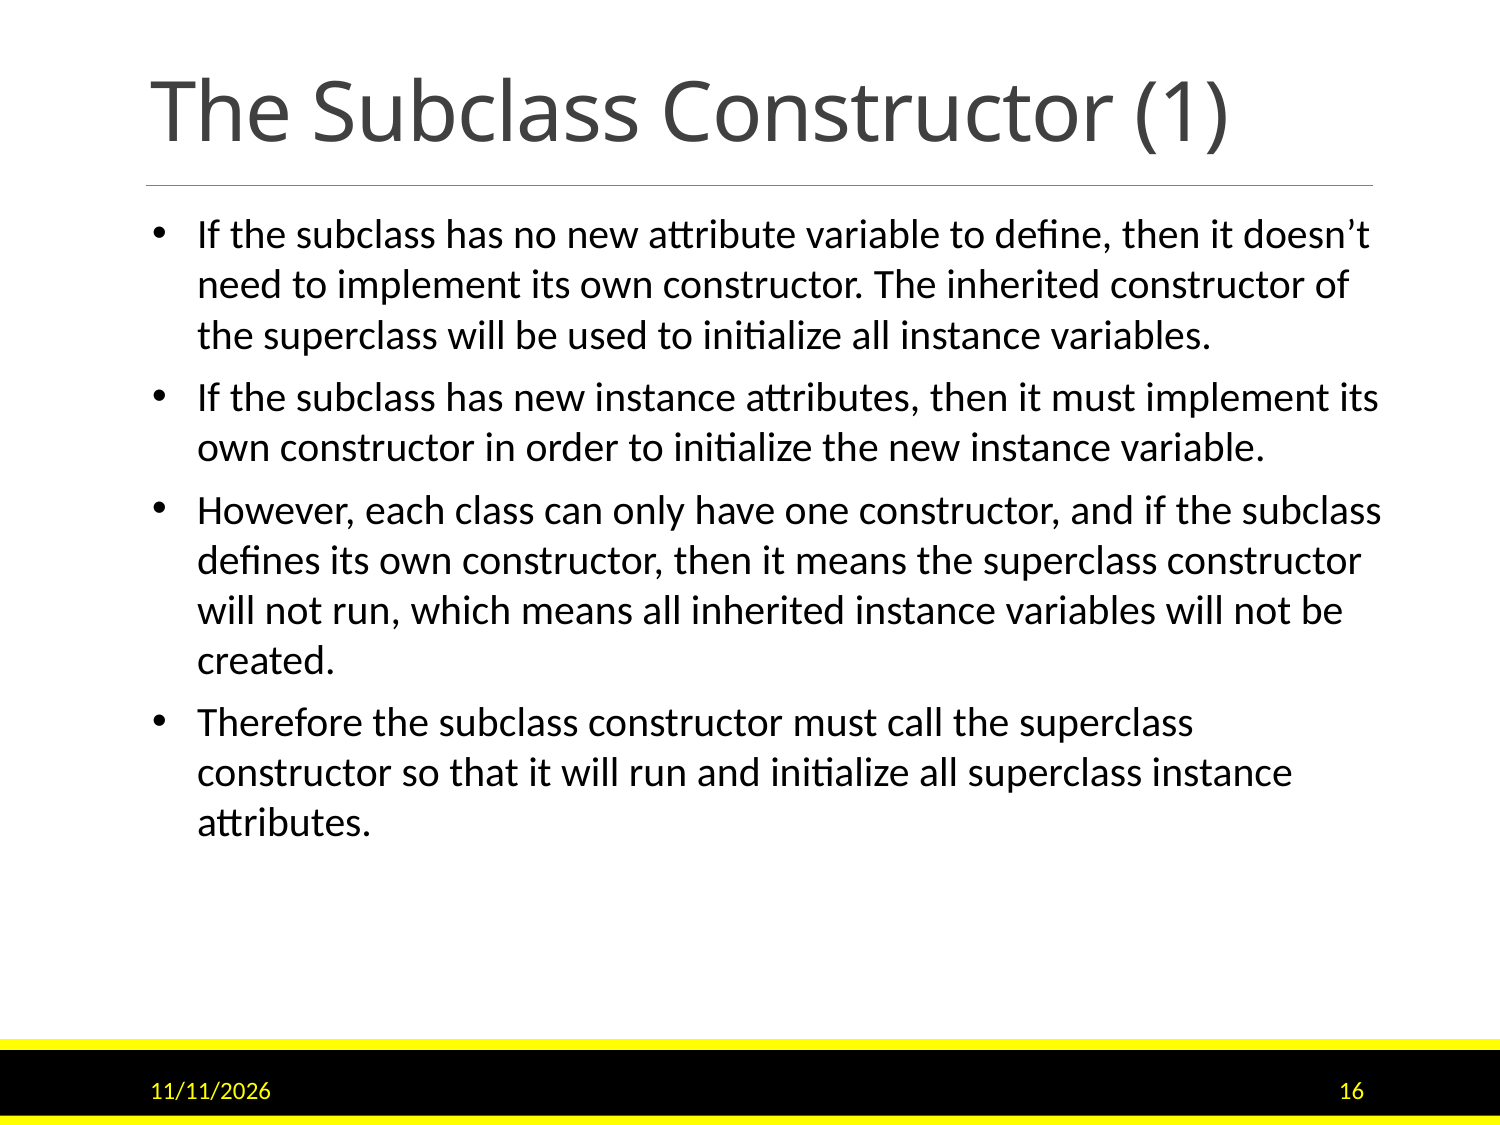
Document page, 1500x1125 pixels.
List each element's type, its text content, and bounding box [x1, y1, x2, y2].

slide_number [135, 1059, 440, 1120]
slide_number 16 [1218, 1059, 1380, 1120]
title The Subclass Constructor (1) [135, 47, 1373, 167]
text_box If the subclass has no new attribute variable to define, then it doesn’t need to implement its own constructor. The inherited constructor of the superclass will be used to initialize all instance variables. If the subclass has new instance attributes, then it must implement its own constructor in order to initialize the new instance variable. However, each class can only have one constructor, and if the subclass defines its own constructor, then it means the superclass constructor will not run, which means all inherited instance variables will not be created. Therefore the subclass constructor must call the superclass constructor so that it will run and initialize all superclass instance attributes. [137, 199, 1400, 853]
